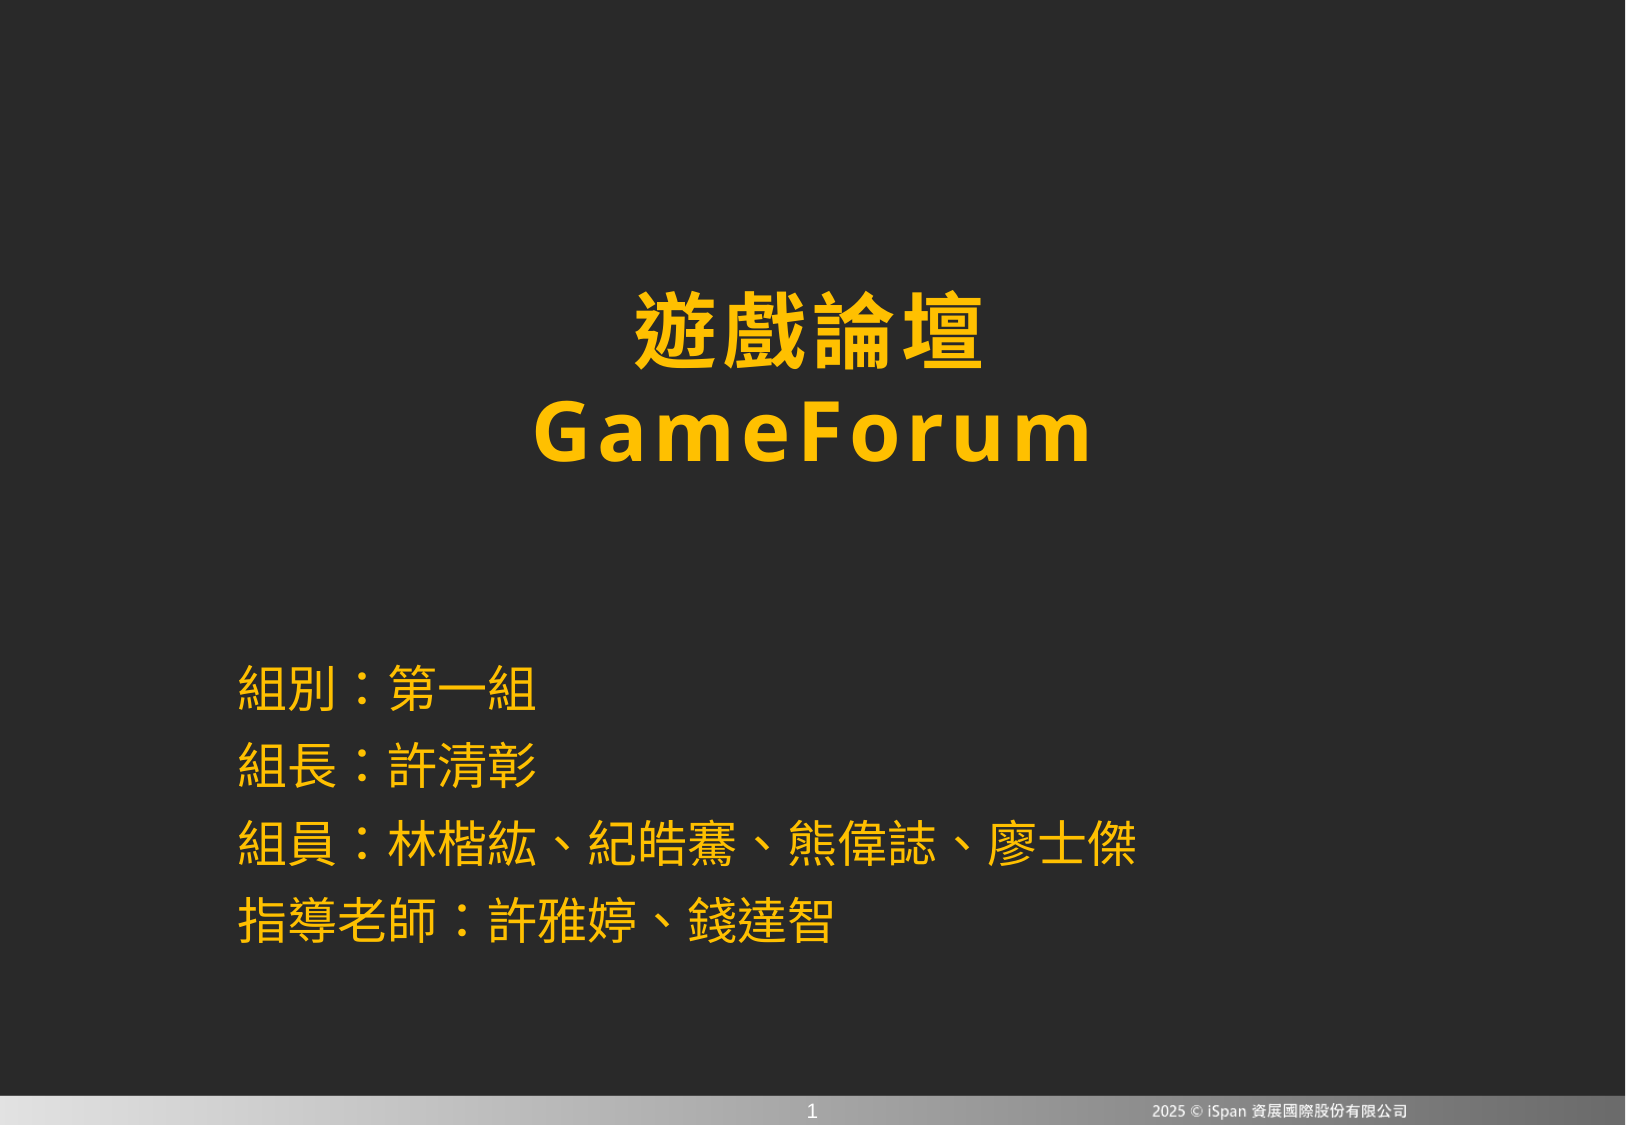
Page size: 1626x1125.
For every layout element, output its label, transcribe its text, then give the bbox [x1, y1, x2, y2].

text_box 組別：第一組 組長：許清彰 組員：林楷紘、紀皓騫、熊偉誌、廖士傑 指導老師：許雅婷、錢達智 [221, 649, 1486, 953]
title 遊戲論壇 GameForum [0, 255, 1625, 502]
picture [0, 0, 1626, 1125]
